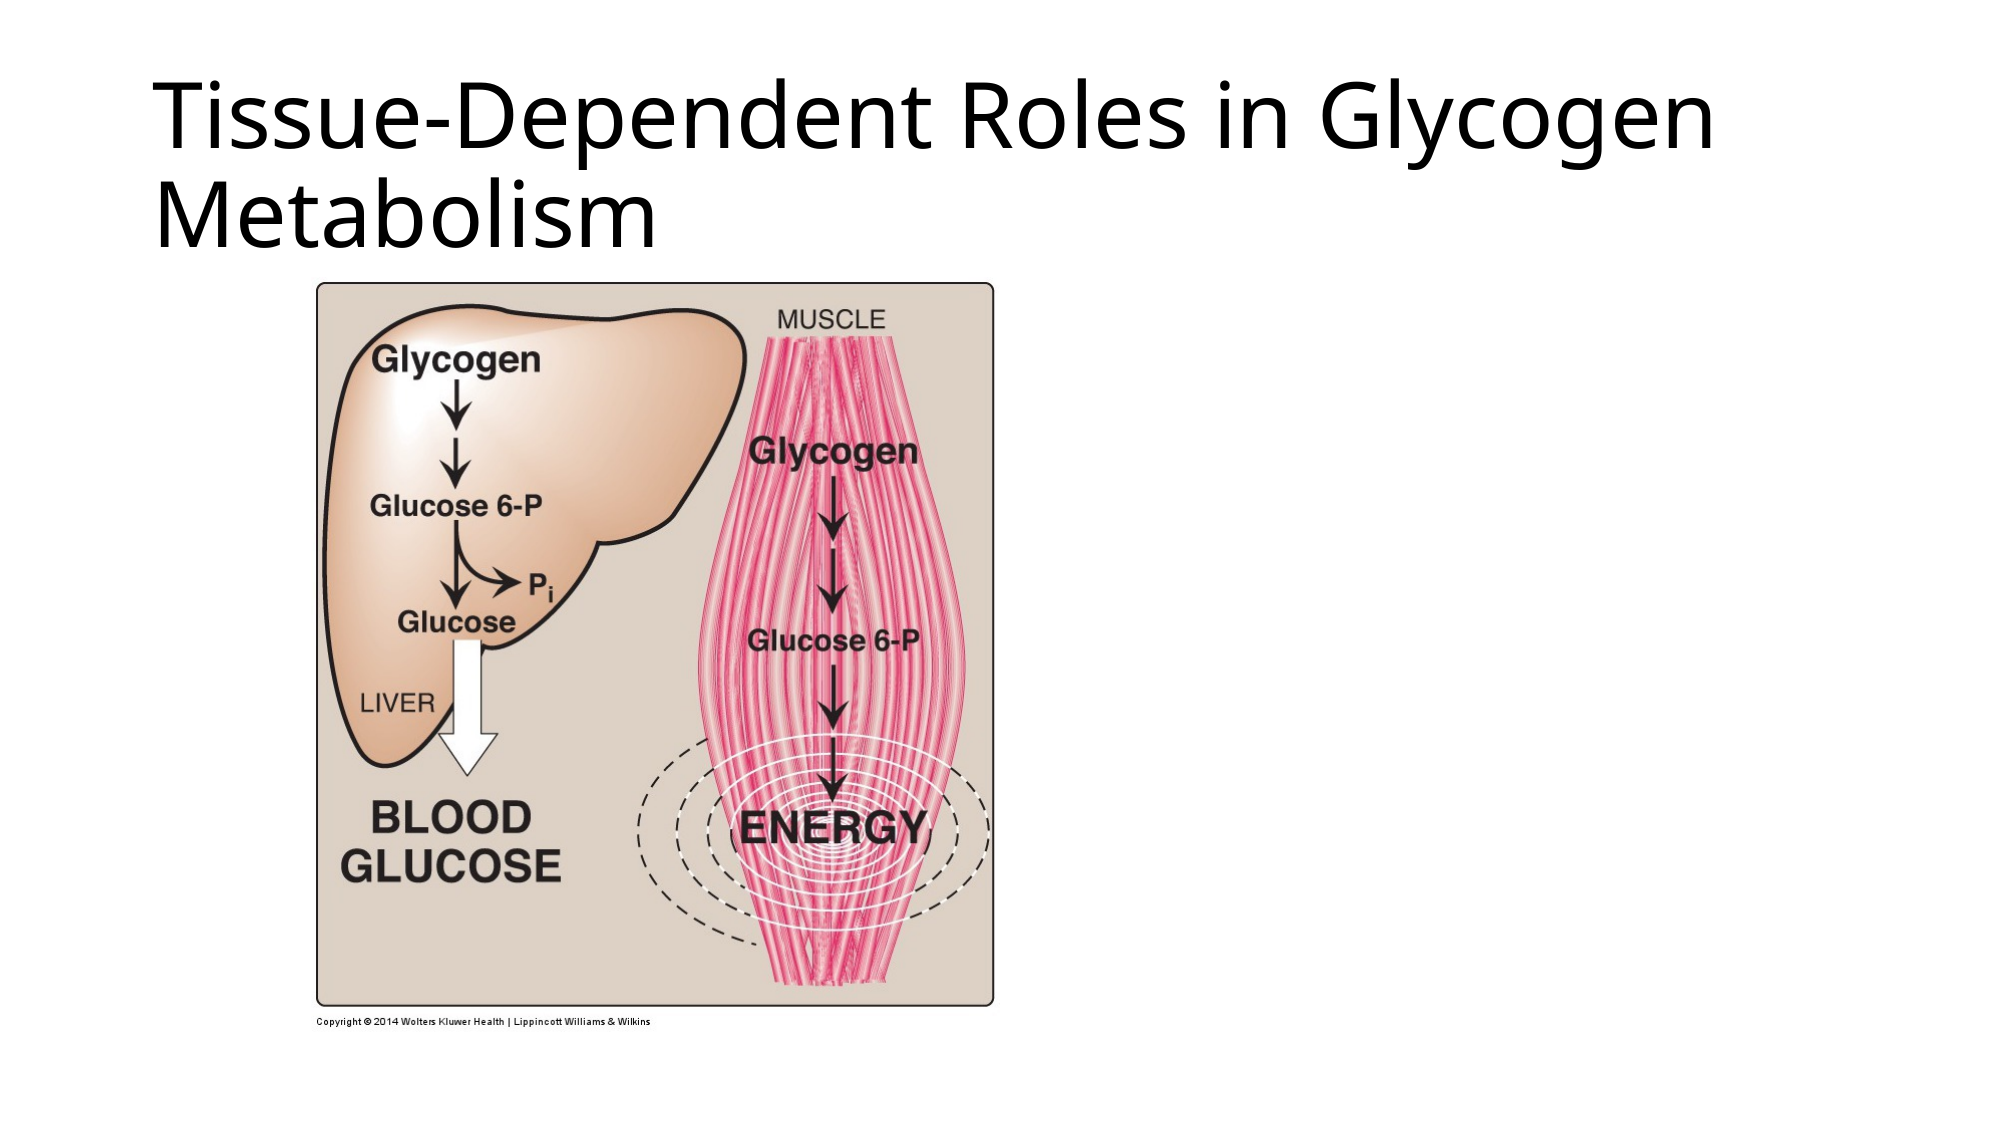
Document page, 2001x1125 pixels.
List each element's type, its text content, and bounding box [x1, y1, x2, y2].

picture [311, 277, 1000, 1032]
title Tissue-Dependent Roles in Glycogen Metabolism [137, 59, 1863, 278]
